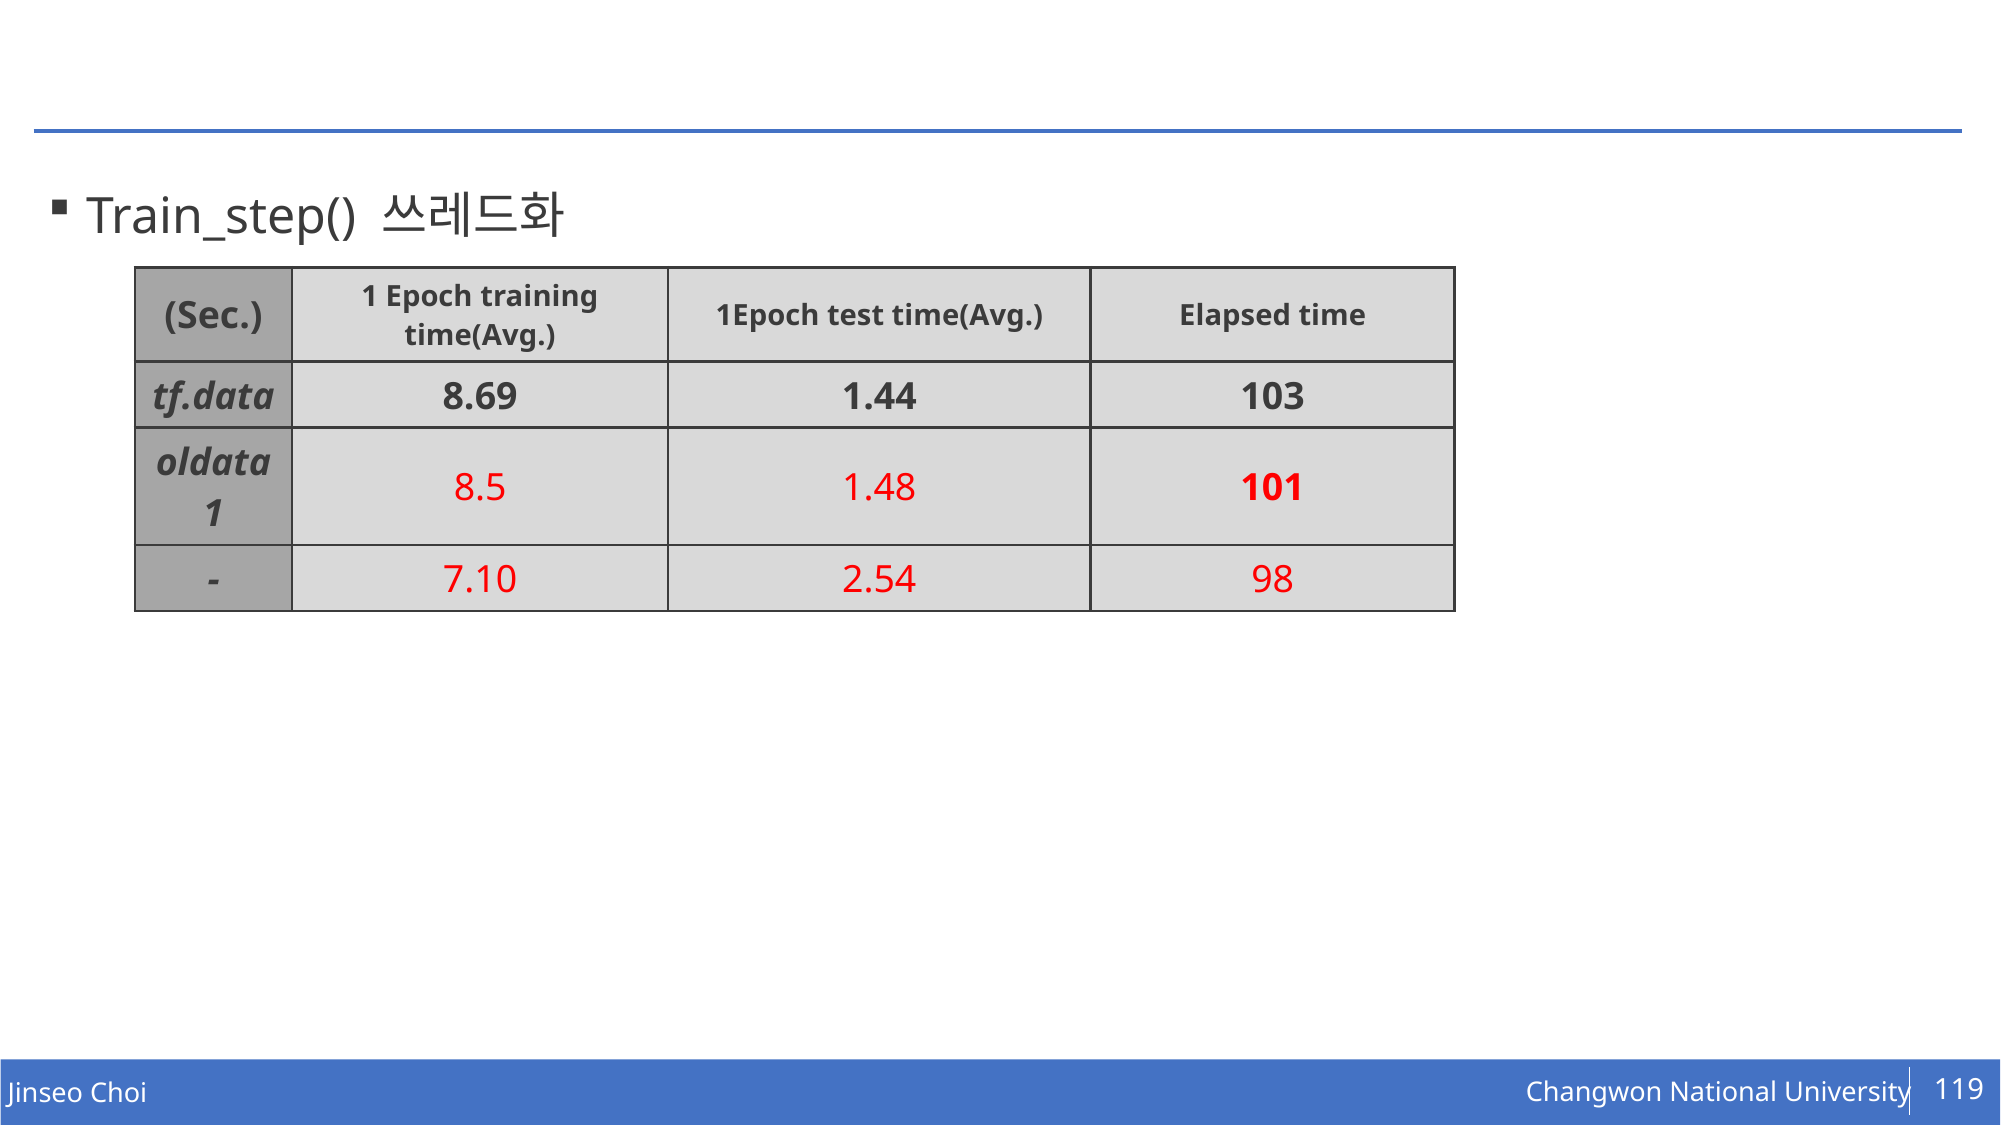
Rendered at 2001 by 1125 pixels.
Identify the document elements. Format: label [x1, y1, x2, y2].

table_header [669, 269, 1089, 360]
table_cell [136, 546, 291, 610]
table_cell [136, 363, 291, 426]
table_cell [293, 546, 667, 610]
table_cell [293, 429, 667, 544]
table_cell [1092, 429, 1453, 544]
list [33, 152, 1963, 997]
table_header [1092, 269, 1453, 360]
table_cell [1092, 546, 1453, 610]
table_header [293, 269, 667, 360]
table_cell [669, 546, 1089, 610]
table_cell [136, 429, 291, 544]
slide_number [1922, 1060, 1996, 1121]
table_cell [669, 429, 1089, 544]
table_header [136, 269, 291, 360]
table_cell [293, 363, 667, 426]
table_cell [1092, 363, 1453, 426]
table_cell [669, 363, 1089, 426]
